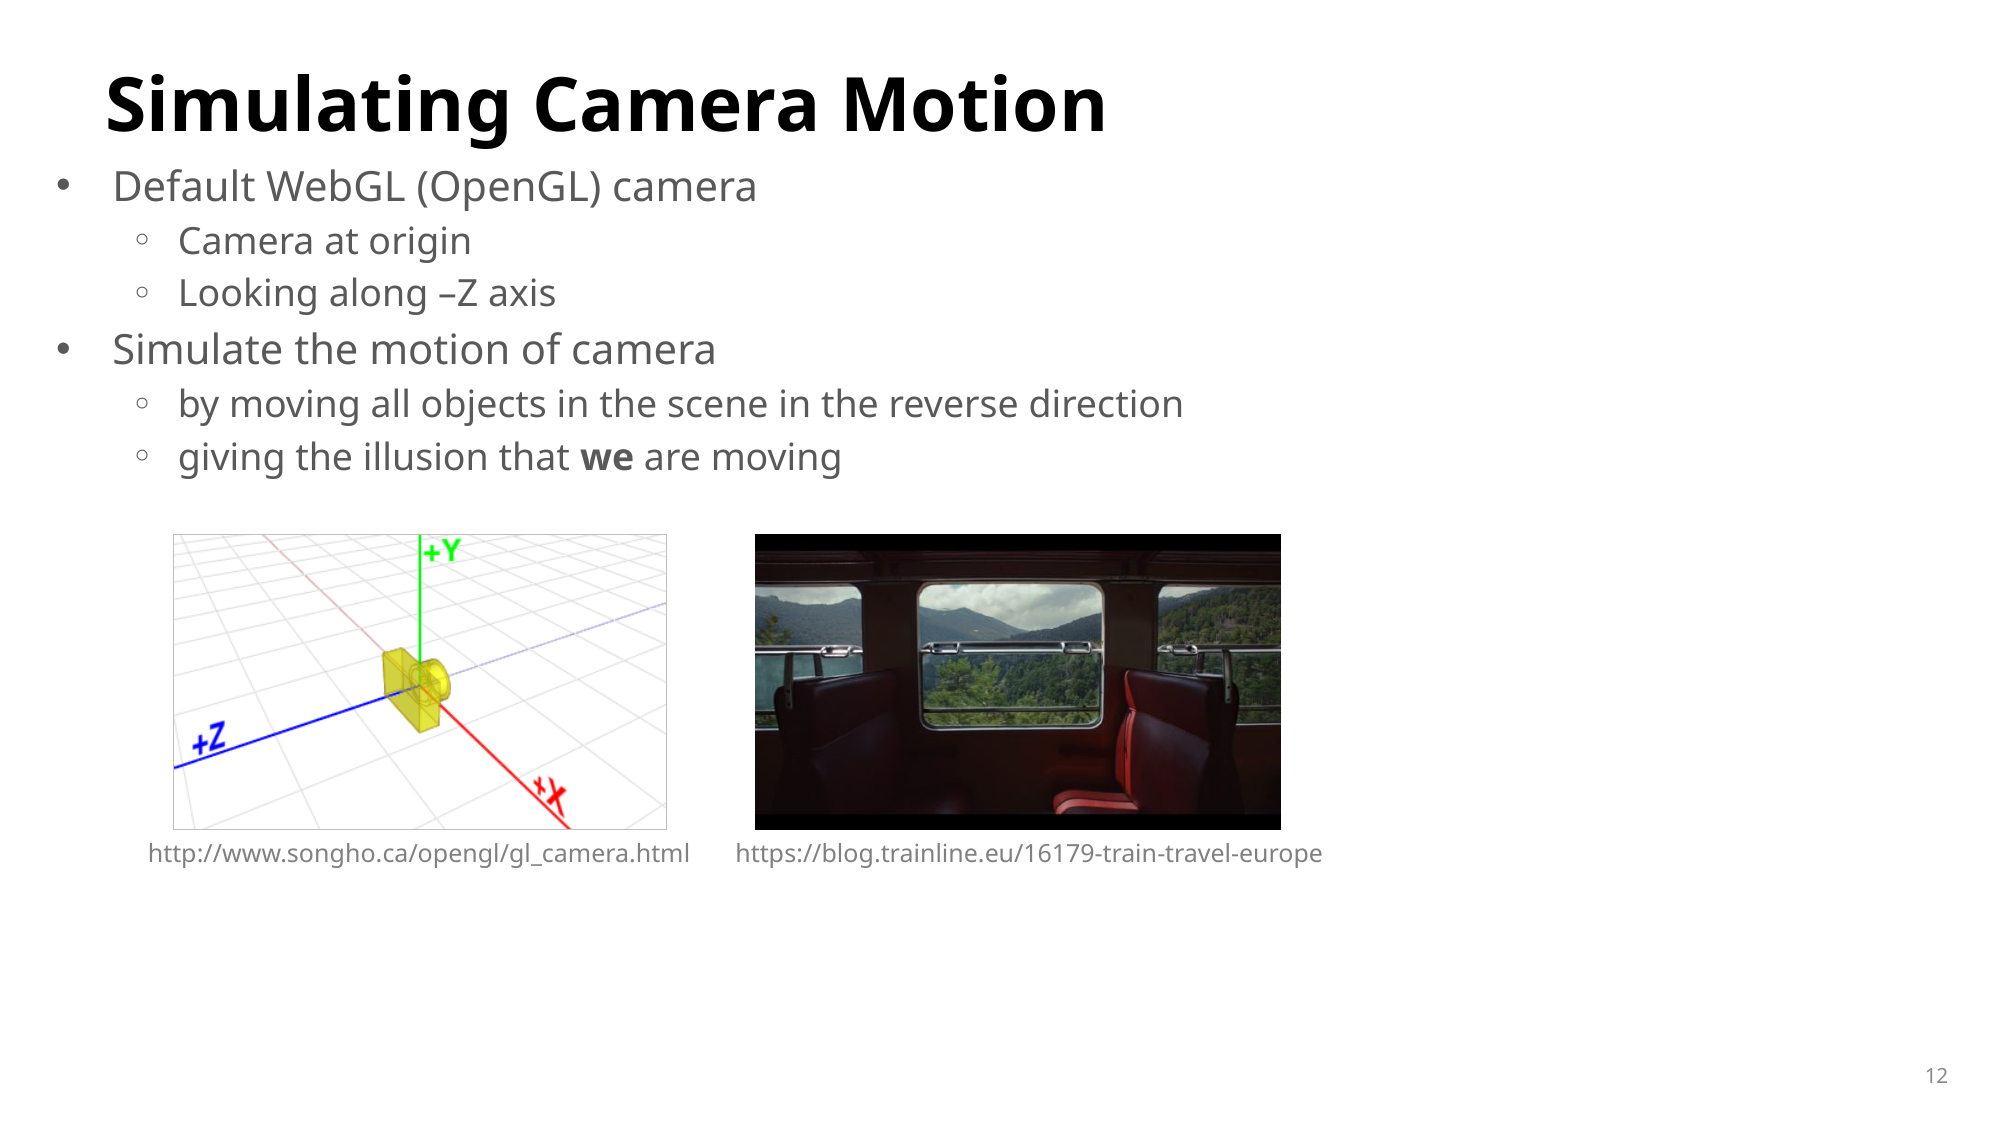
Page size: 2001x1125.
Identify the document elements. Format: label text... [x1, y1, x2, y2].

list Default WebGL (OpenGL) camera Camera at origin Looking along –Z axis Simulate the motion of camera by moving all objects in the scene in the reverse direction giving the illusion that we are moving [41, 151, 1706, 603]
title Simulating Camera Motion [90, 42, 1902, 161]
picture [755, 533, 1281, 831]
slide_number 12 [1901, 1046, 1964, 1107]
picture [172, 533, 667, 831]
text_box https://blog.trainline.eu/16179-train-travel-europe [720, 830, 1339, 875]
text_box http://www.songho.ca/opengl/gl_camera.html [133, 830, 706, 875]
